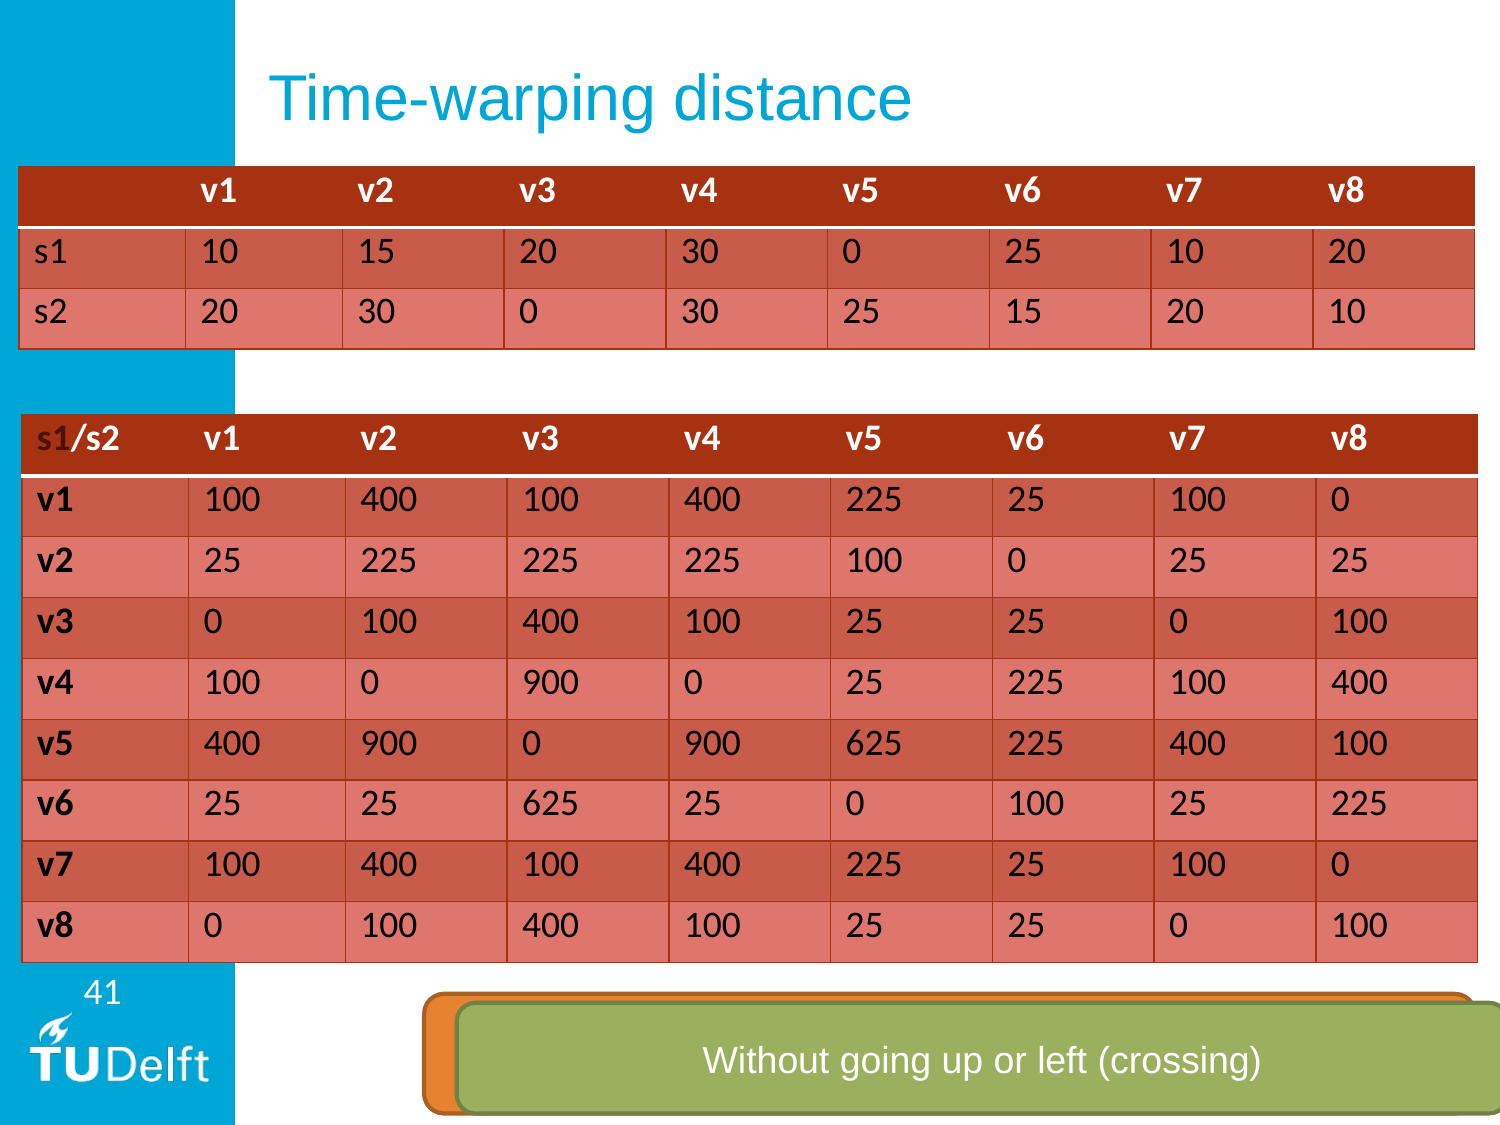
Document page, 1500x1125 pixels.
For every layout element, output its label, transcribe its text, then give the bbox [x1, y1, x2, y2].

table_cell 10 [186, 229, 342, 288]
table_cell 25 [189, 537, 345, 597]
table_cell 25 [993, 478, 1153, 536]
table_header v6 [990, 167, 1150, 226]
table_cell s2 [20, 289, 185, 348]
table_cell 225 [831, 478, 992, 536]
table_cell 625 [508, 781, 668, 840]
table_cell 0 [831, 781, 992, 840]
table_cell 25 [831, 902, 992, 962]
table_cell s1 [20, 229, 185, 288]
table_cell 400 [346, 478, 506, 536]
table_cell 100 [346, 902, 506, 962]
table_cell 25 [993, 598, 1153, 658]
table_cell 20 [186, 289, 342, 348]
table_header v3 [505, 167, 665, 226]
table_cell 625 [831, 720, 992, 779]
table_cell v7 [23, 842, 188, 901]
table_cell 100 [346, 598, 506, 658]
table_cell 400 [508, 598, 668, 658]
table_cell 0 [505, 289, 665, 348]
table_cell 100 [670, 902, 830, 962]
table_cell 100 [1155, 478, 1315, 536]
table_header v5 [828, 167, 989, 226]
table_header v4 [670, 416, 830, 474]
table_cell 25 [1317, 537, 1477, 597]
table_header [20, 167, 185, 226]
table_cell 10 [1152, 229, 1312, 288]
table_cell 25 [993, 902, 1153, 962]
table_cell 25 [189, 781, 345, 840]
table_cell 25 [670, 781, 830, 840]
table_cell 30 [667, 229, 827, 288]
table_header v8 [1317, 416, 1477, 474]
table_cell 100 [189, 659, 345, 719]
table_cell 25 [993, 842, 1153, 901]
table_cell 225 [831, 842, 992, 901]
table_cell 0 [1317, 478, 1477, 536]
table_cell 10 [1314, 289, 1474, 348]
table_cell 100 [1155, 842, 1315, 901]
table_cell 20 [1314, 229, 1474, 288]
table_cell v3 [23, 598, 188, 658]
table_cell v2 [23, 537, 188, 597]
table_cell 400 [1317, 659, 1477, 719]
table_cell 100 [508, 478, 668, 536]
table_cell 900 [508, 659, 668, 719]
table_cell 25 [828, 289, 989, 348]
table_cell 25 [1155, 781, 1315, 840]
table_cell 0 [1155, 902, 1315, 962]
table_cell 225 [1317, 781, 1477, 840]
table_header v4 [667, 167, 827, 226]
table_cell 400 [1155, 720, 1315, 779]
text_box Find a minimum cost path from left top to bottom right [421, 991, 1472, 1116]
table_cell v8 [23, 902, 188, 962]
table_cell 100 [189, 842, 345, 901]
title Time-warping distance [268, 55, 1423, 166]
table_cell 400 [670, 842, 830, 901]
table_header v2 [343, 167, 503, 226]
table_cell 25 [831, 598, 992, 658]
table_cell 225 [508, 537, 668, 597]
table_cell 0 [189, 902, 345, 962]
table_cell 0 [993, 537, 1153, 597]
table_cell 20 [505, 229, 665, 288]
table_cell 25 [1155, 537, 1315, 597]
table_header s1/s2 [23, 416, 188, 474]
table_cell 25 [831, 659, 992, 719]
table_header v6 [993, 416, 1153, 474]
table_cell 100 [189, 478, 345, 536]
text_box Without going up or left (crossing) [454, 1000, 1500, 1116]
table_cell 0 [189, 598, 345, 658]
table_cell 30 [343, 289, 503, 348]
table_cell 100 [508, 842, 668, 901]
table_cell v1 [23, 478, 188, 536]
table_cell 100 [1317, 720, 1477, 779]
table_cell 225 [993, 720, 1153, 779]
table_cell 0 [1155, 598, 1315, 658]
table_header v1 [189, 416, 345, 474]
table_cell v5 [23, 720, 188, 779]
table_cell 100 [670, 598, 830, 658]
table_cell v6 [23, 781, 188, 840]
table_cell 15 [343, 229, 503, 288]
table_cell 225 [346, 537, 506, 597]
table_cell 0 [1317, 842, 1477, 901]
table_header v5 [831, 416, 992, 474]
table_header v7 [1152, 167, 1312, 226]
table_cell 400 [670, 478, 830, 536]
table_header v8 [1314, 167, 1474, 226]
table_cell 20 [1152, 289, 1312, 348]
table_cell 0 [670, 659, 830, 719]
table_cell 400 [189, 720, 345, 779]
table_cell v4 [23, 659, 188, 719]
table_cell 15 [990, 289, 1150, 348]
table_cell 100 [1317, 598, 1477, 658]
table_cell 25 [990, 229, 1150, 288]
table_cell 100 [1317, 902, 1477, 962]
table_header v1 [186, 167, 342, 226]
table_cell 100 [831, 537, 992, 597]
table_cell 900 [670, 720, 830, 779]
table_cell 100 [1155, 659, 1315, 719]
table_cell 400 [508, 902, 668, 962]
table_cell 0 [828, 229, 989, 288]
table_cell 0 [508, 720, 668, 779]
table_header v7 [1155, 416, 1315, 474]
table_cell 225 [993, 659, 1153, 719]
table_cell 30 [667, 289, 827, 348]
table_cell 225 [670, 537, 830, 597]
table_header v3 [508, 416, 668, 474]
table_cell 400 [346, 842, 506, 901]
table_cell 900 [346, 720, 506, 779]
table_header v2 [346, 416, 506, 474]
table_cell 0 [346, 659, 506, 719]
table_cell 100 [993, 781, 1153, 840]
table_cell 25 [346, 781, 506, 840]
